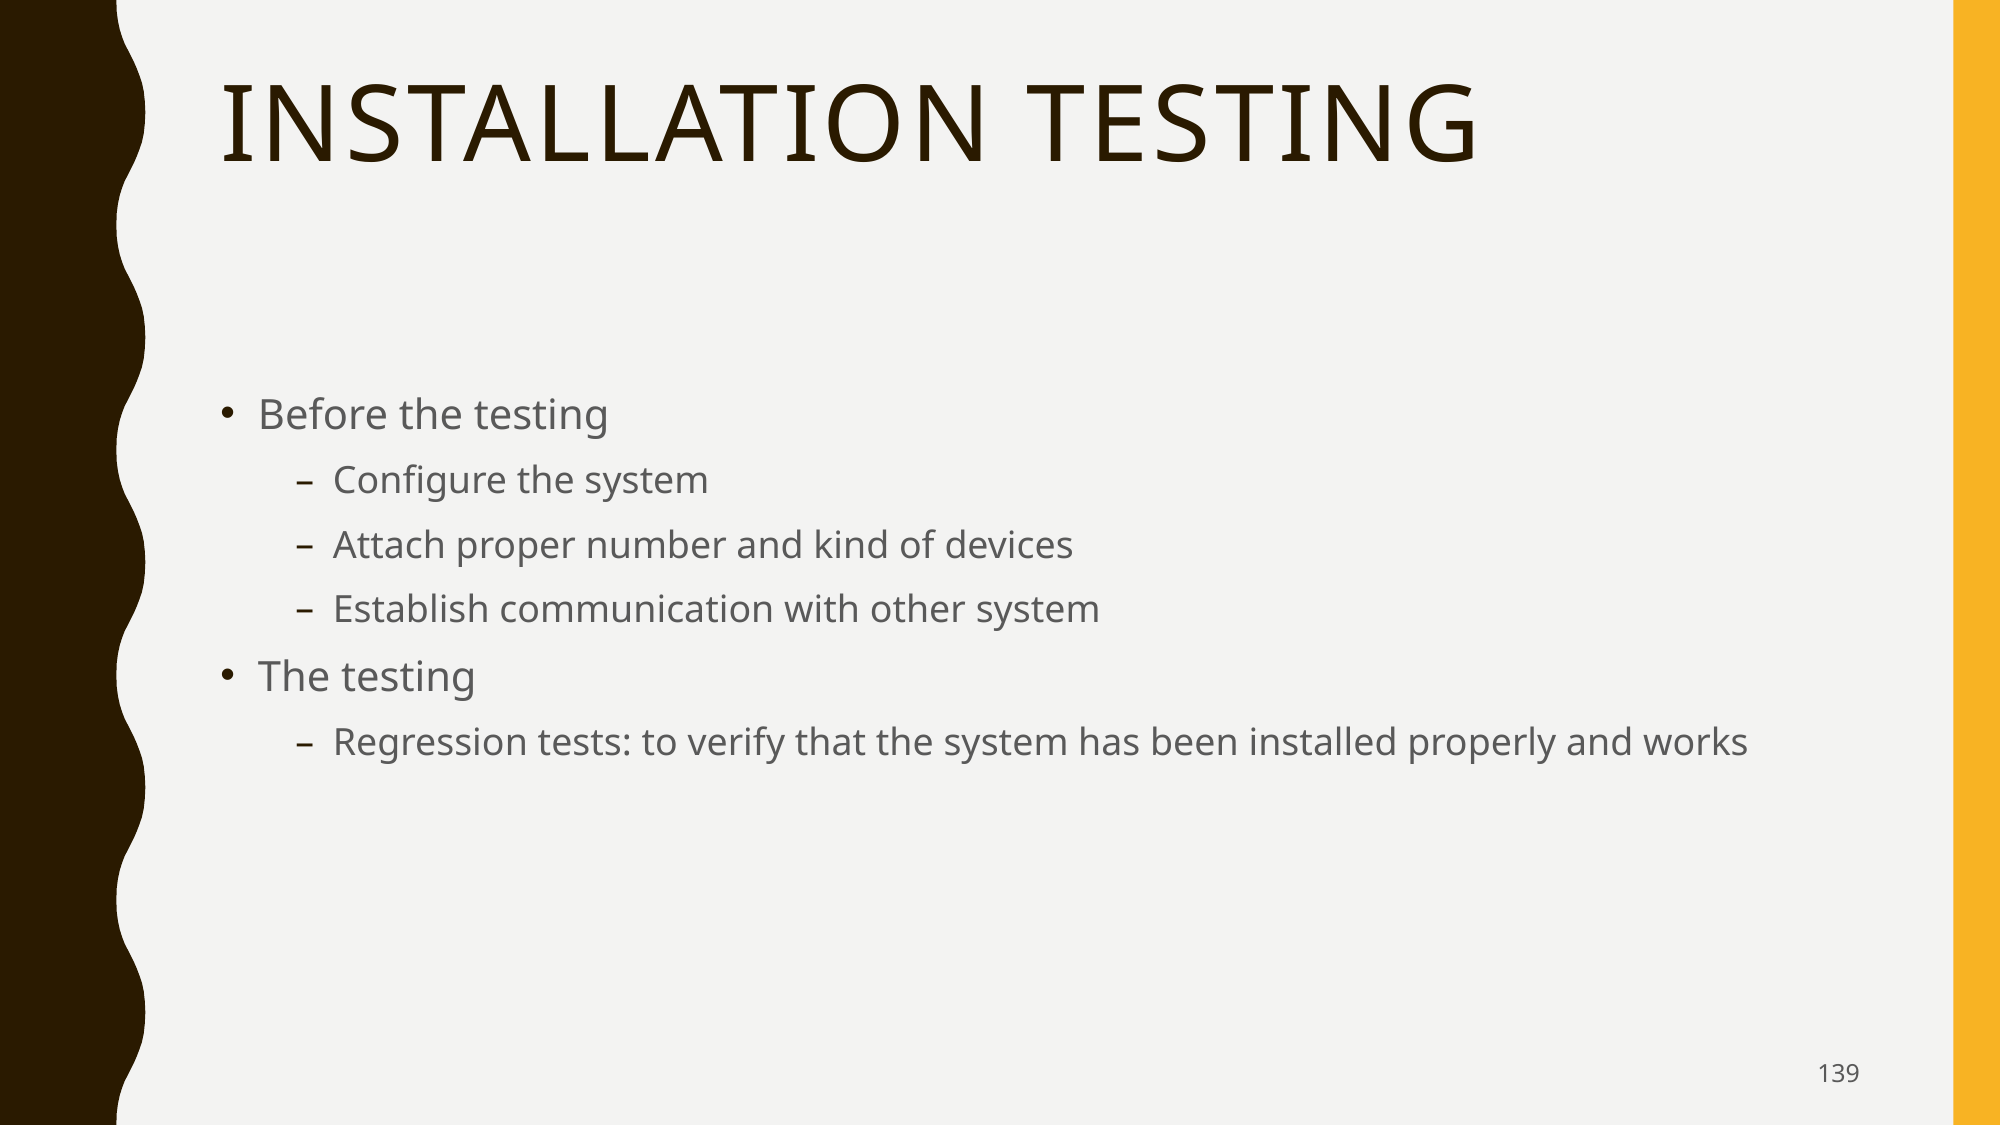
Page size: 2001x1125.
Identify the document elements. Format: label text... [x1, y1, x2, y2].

title Installation Testing [205, 62, 1875, 308]
list Before the testing Configure the system Attach proper number and kind of devices Establish communication with other system The testing Regression tests: to verify that the system has been installed properly and works [205, 375, 1875, 965]
slide_number 139 [1412, 1045, 1875, 1103]
